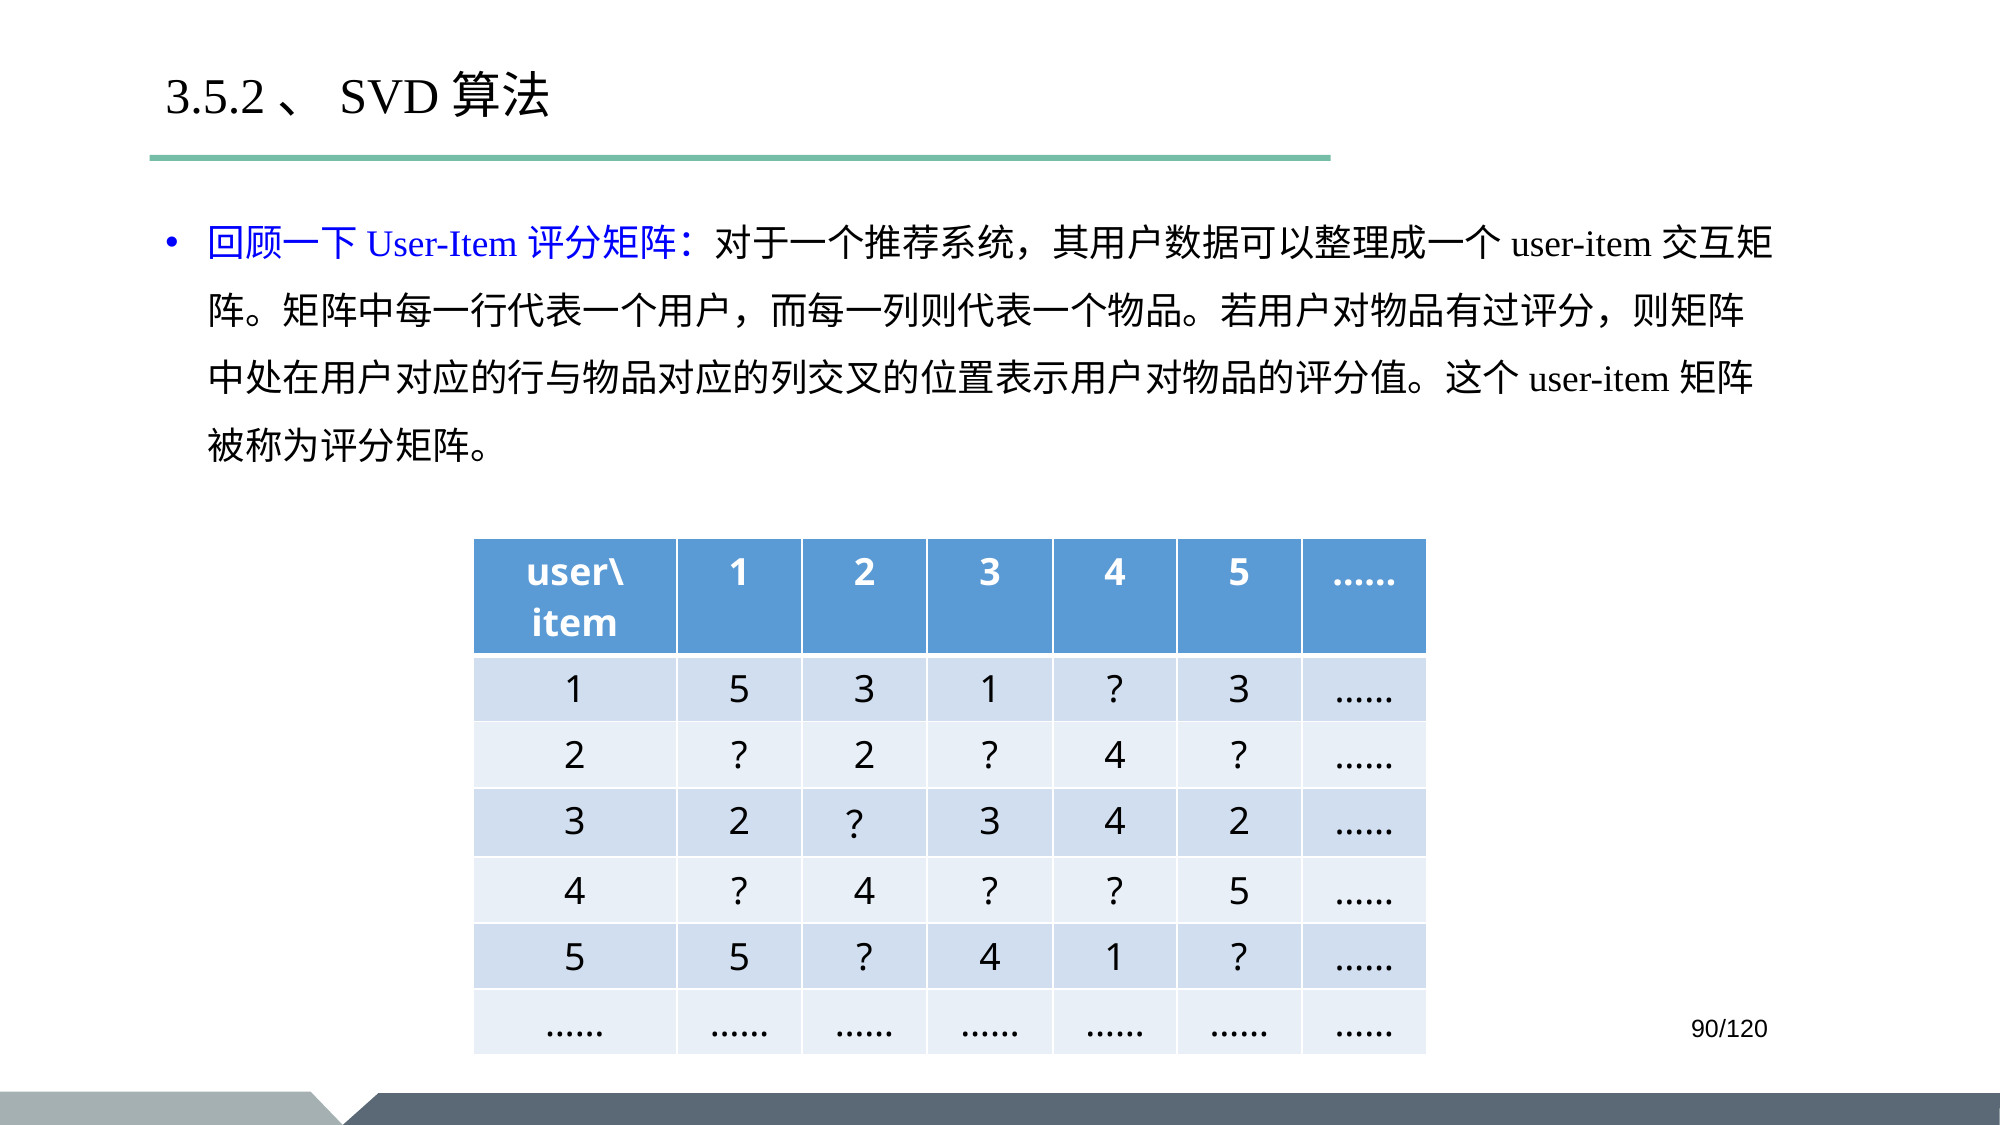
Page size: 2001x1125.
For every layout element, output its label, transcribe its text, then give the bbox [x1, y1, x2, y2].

table_cell ? [928, 722, 1052, 787]
table_cell 4 [928, 924, 1052, 988]
table_cell 2 [803, 722, 926, 787]
table_cell 3 [803, 658, 926, 721]
table_cell …… [1303, 924, 1426, 988]
table_cell 5 [678, 658, 801, 721]
table_cell 5 [474, 924, 676, 988]
table_cell 5 [1178, 858, 1301, 922]
table_cell …… [1303, 722, 1426, 787]
table_cell ? [1178, 722, 1301, 787]
table_cell 2 [678, 789, 801, 856]
table_header 4 [1054, 539, 1176, 653]
table_cell …… [928, 990, 1052, 1054]
table_cell 3 [1178, 658, 1301, 721]
table_cell …… [1303, 658, 1426, 721]
table_cell …… [1054, 990, 1176, 1054]
list 回顾一下User-Item评分矩阵：对于一个推荐系统，其用户数据可以整理成一个user-item交互矩阵。矩阵中每一行代表一个用户，而每一列则代表一个物品。若用户对物品有过评分，则矩阵中处在用户对应的行与物品对应的列交叉的位置表示用户对物品的评分值。这个user-item矩阵被称为评分矩阵。 [157, 188, 1789, 1061]
table_header 5 [1178, 539, 1301, 653]
table_cell …… [678, 990, 801, 1054]
table_cell …… [1303, 858, 1426, 922]
table_cell 5 [678, 924, 801, 988]
table_cell ? [1054, 858, 1176, 922]
slide_number /120 [1680, 1004, 1777, 1051]
table_cell 3 [928, 789, 1052, 856]
table_cell ? [1054, 658, 1176, 721]
table_header 2 [803, 539, 926, 653]
table_cell …… [1303, 789, 1426, 856]
table_cell ？ [803, 789, 926, 856]
title 3.5.2、SVD算法 [157, 28, 1406, 159]
table_cell 2 [1178, 789, 1301, 856]
table_cell 4 [1054, 789, 1176, 856]
table_cell 1 [928, 658, 1052, 721]
table_cell 3 [474, 789, 676, 856]
table_cell 1 [474, 658, 676, 721]
table_cell ? [928, 858, 1052, 922]
table_cell …… [803, 990, 926, 1054]
table_header 1 [678, 539, 801, 653]
table_header …… [1303, 539, 1426, 653]
table_cell ? [803, 924, 926, 988]
table_cell 4 [1054, 722, 1176, 787]
table_header 3 [928, 539, 1052, 653]
table_cell …… [1303, 990, 1426, 1054]
table_cell 2 [474, 722, 676, 787]
table_cell ? [1178, 924, 1301, 988]
table_cell ? [678, 858, 801, 922]
table_cell 4 [803, 858, 926, 922]
table_cell …… [474, 990, 676, 1054]
table_cell …… [1178, 990, 1301, 1054]
table_cell 1 [1054, 924, 1176, 988]
table_cell 4 [474, 858, 676, 922]
table_header user\item [474, 539, 676, 653]
table_cell ? [678, 722, 801, 787]
